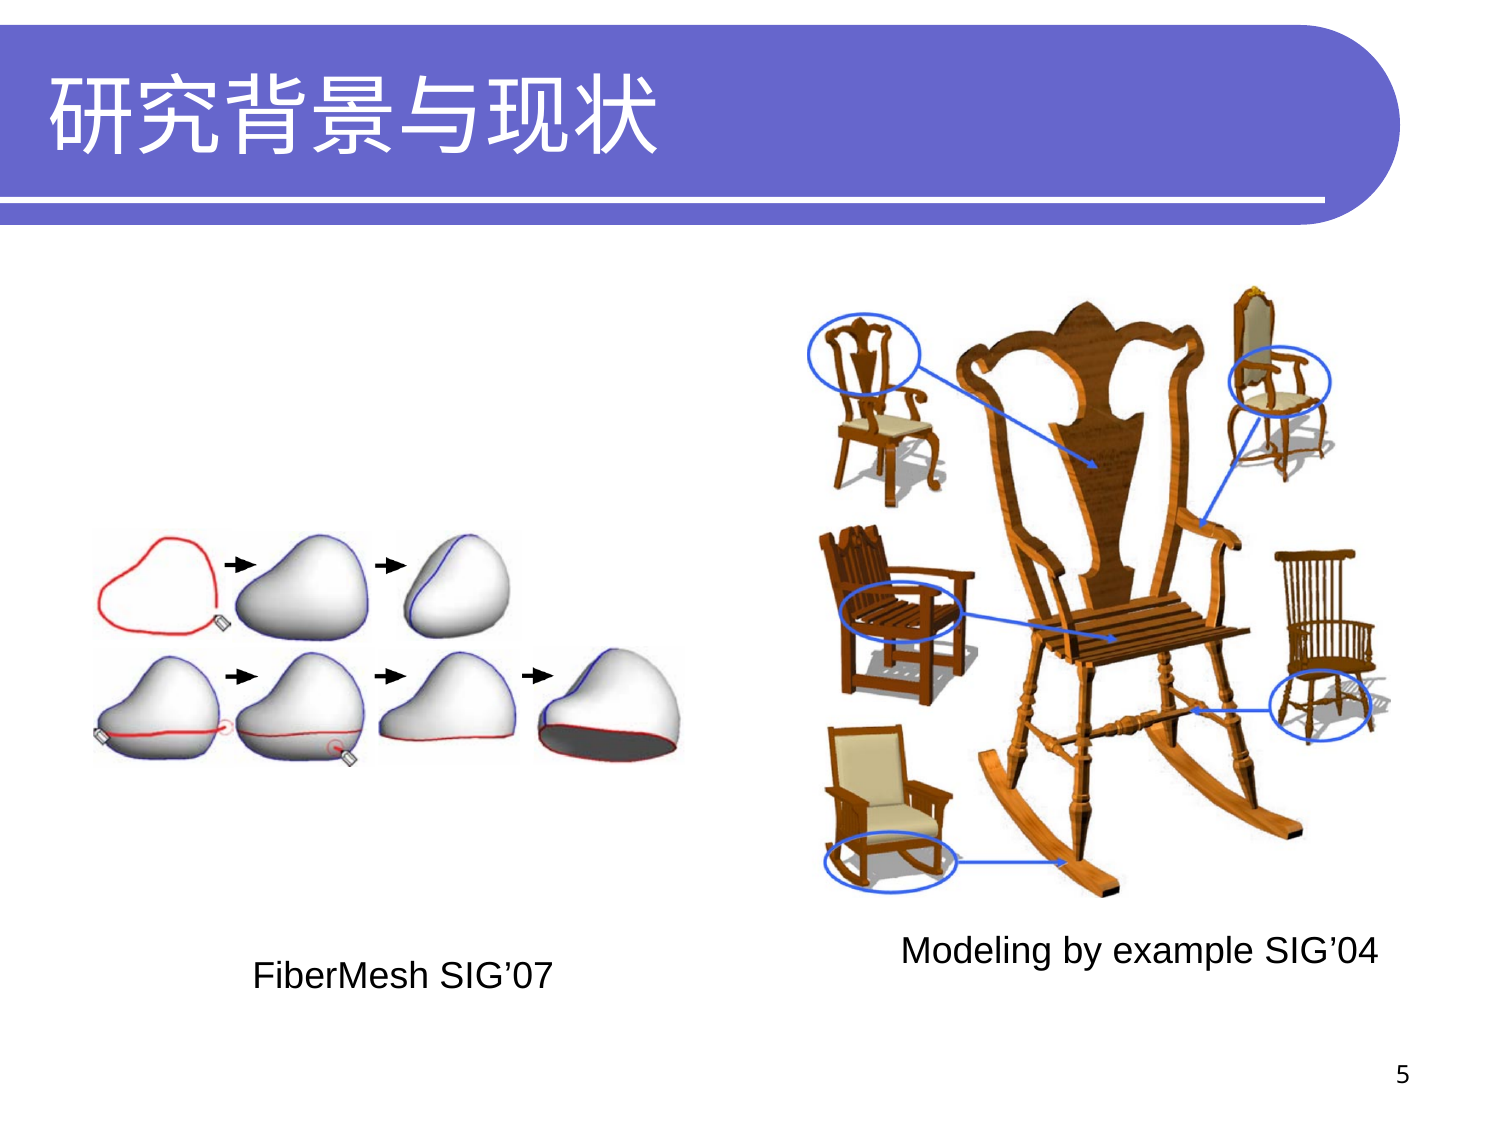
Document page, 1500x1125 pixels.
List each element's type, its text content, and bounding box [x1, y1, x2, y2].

text_box Modeling by example SIG’04 [885, 918, 1425, 979]
picture [807, 283, 1391, 898]
picture [76, 524, 696, 768]
text_box FiberMesh SIG’07 [237, 943, 677, 1004]
slide_number 5 [1074, 1025, 1425, 1100]
title 研究背景与现状 [32, 37, 1347, 188]
